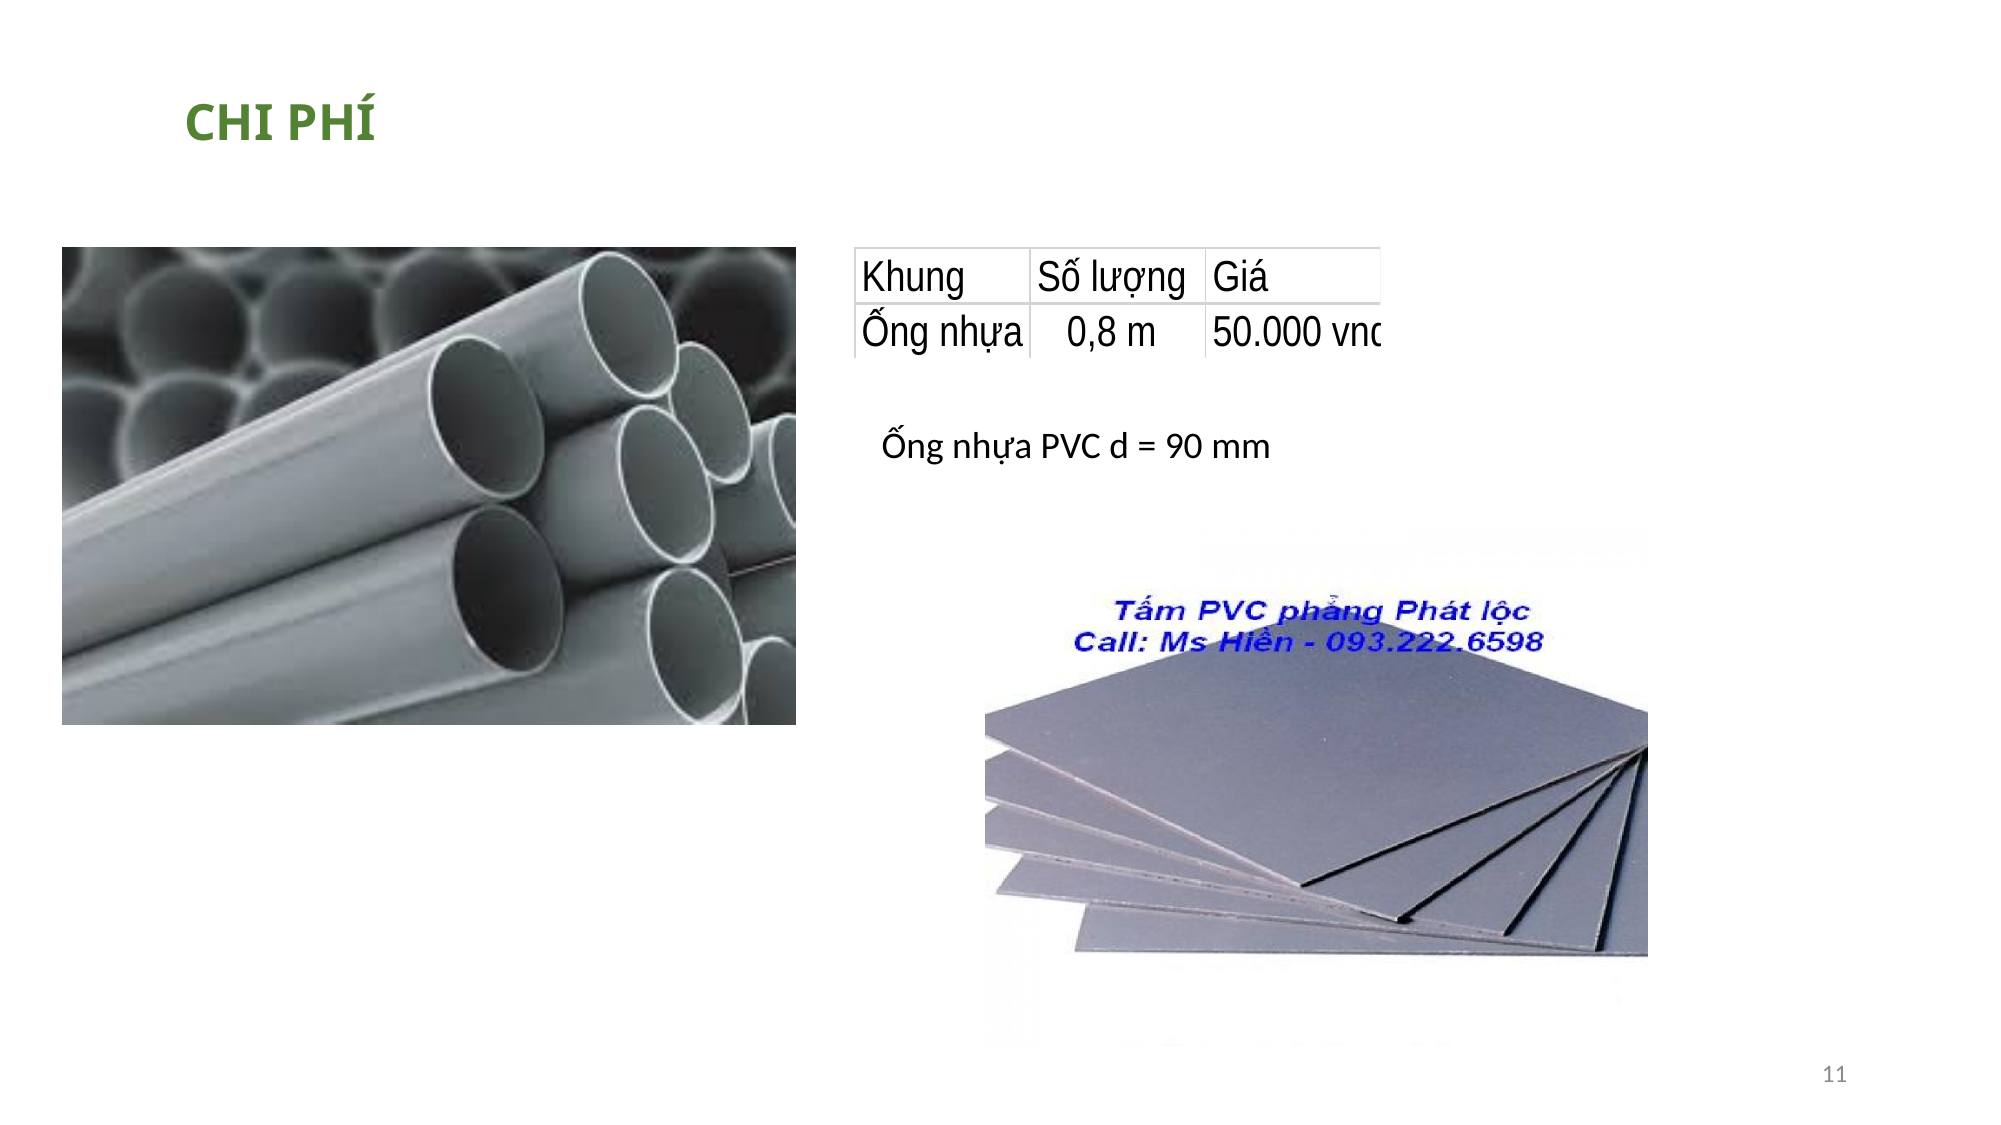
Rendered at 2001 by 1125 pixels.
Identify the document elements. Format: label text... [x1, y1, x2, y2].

text_box Ống nhựa PVC d = 90 mm [866, 413, 1369, 474]
text_box CHI PHÍ [169, 83, 1831, 158]
slide_number 11 [1412, 1042, 1863, 1103]
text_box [853, 247, 1383, 361]
picture [985, 526, 1648, 1047]
picture [62, 247, 796, 725]
